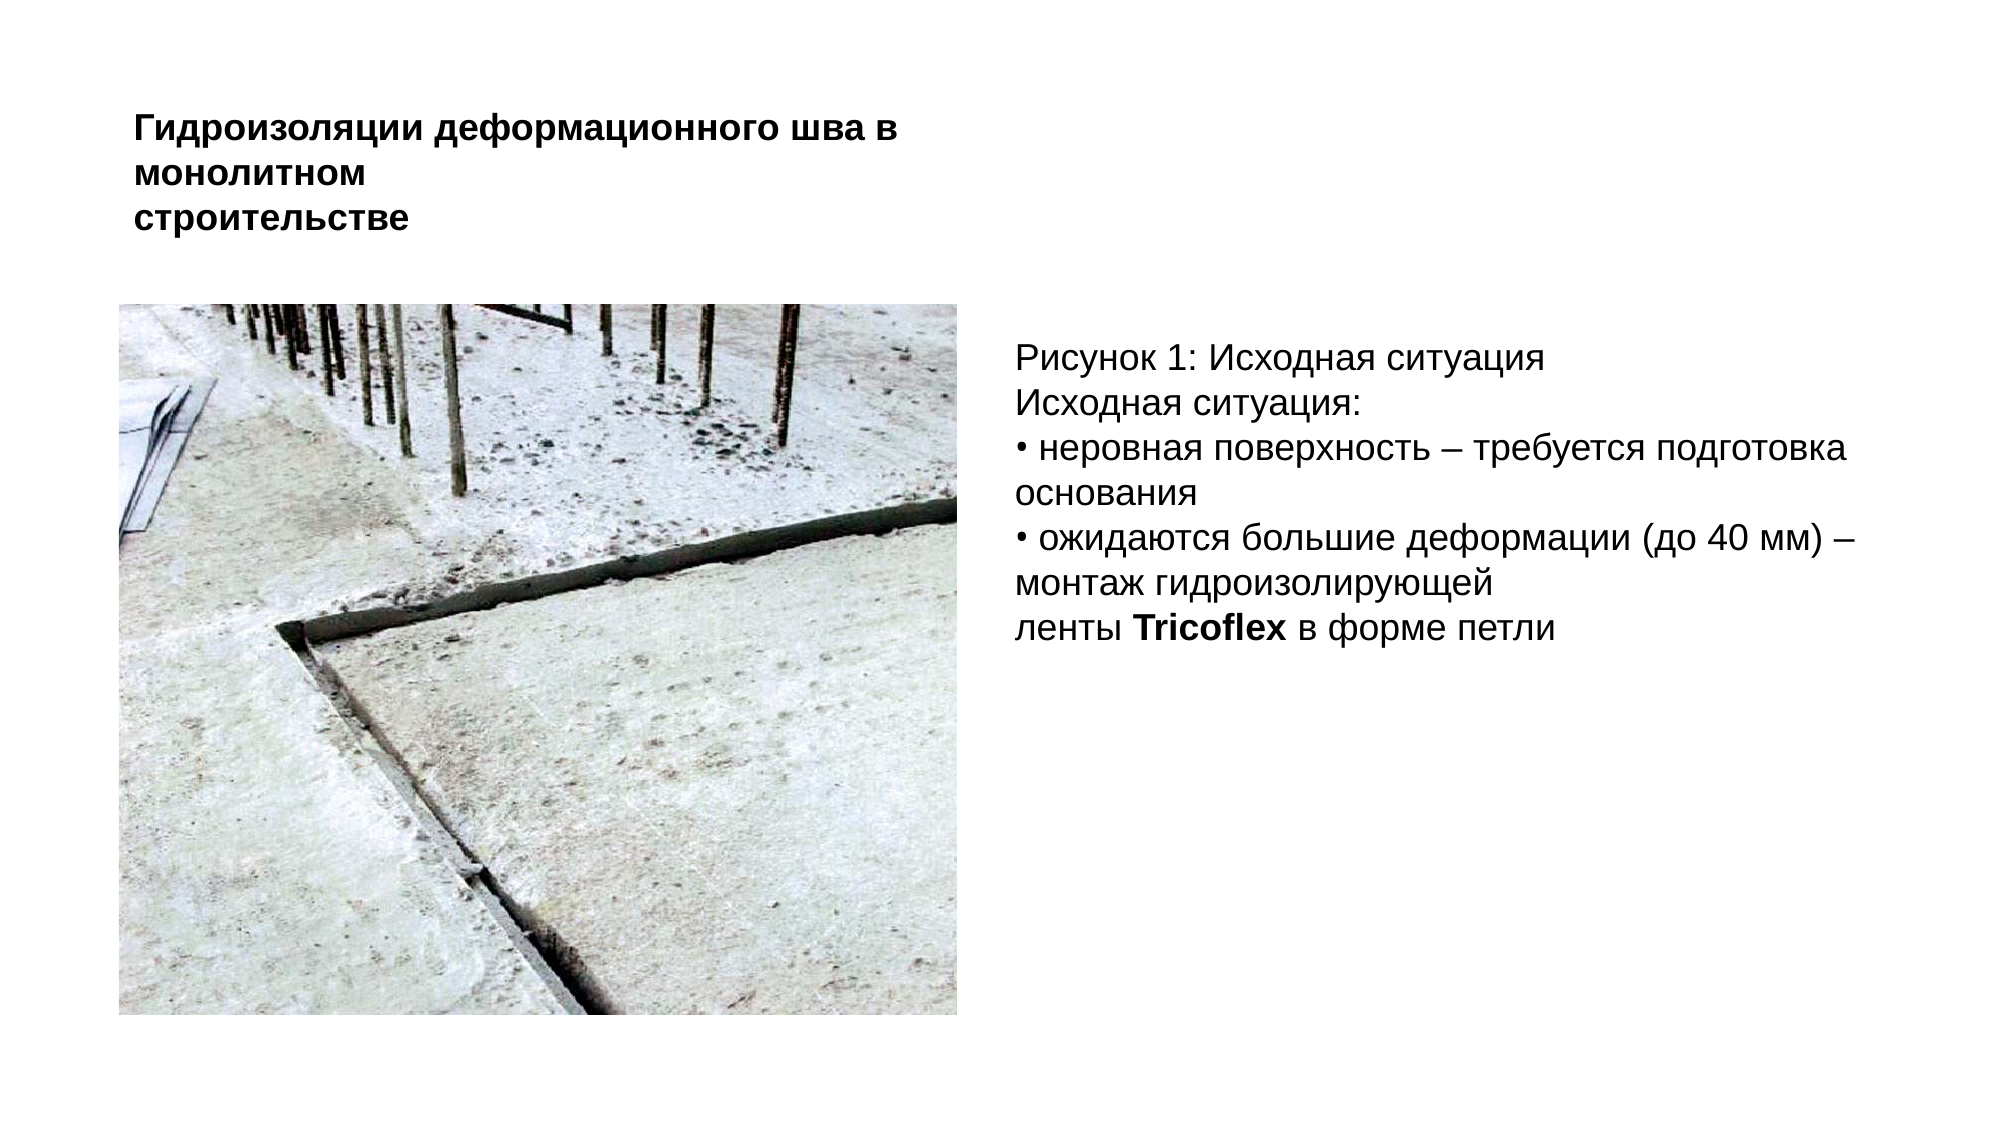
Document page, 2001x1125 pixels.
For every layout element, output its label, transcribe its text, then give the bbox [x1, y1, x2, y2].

text_box Гидроизоляции деформационного шва в монолитном строительстве [118, 95, 957, 246]
picture [118, 304, 957, 1015]
text_box Рисунок 1: Исходная ситуация Исходная ситуация: • неровная поверхность – требуется подготовка основания • ожидаются большие деформации (до 40 мм) – монтаж гидроизолирующей ленты Tricoflex в форме петли [999, 325, 2000, 656]
